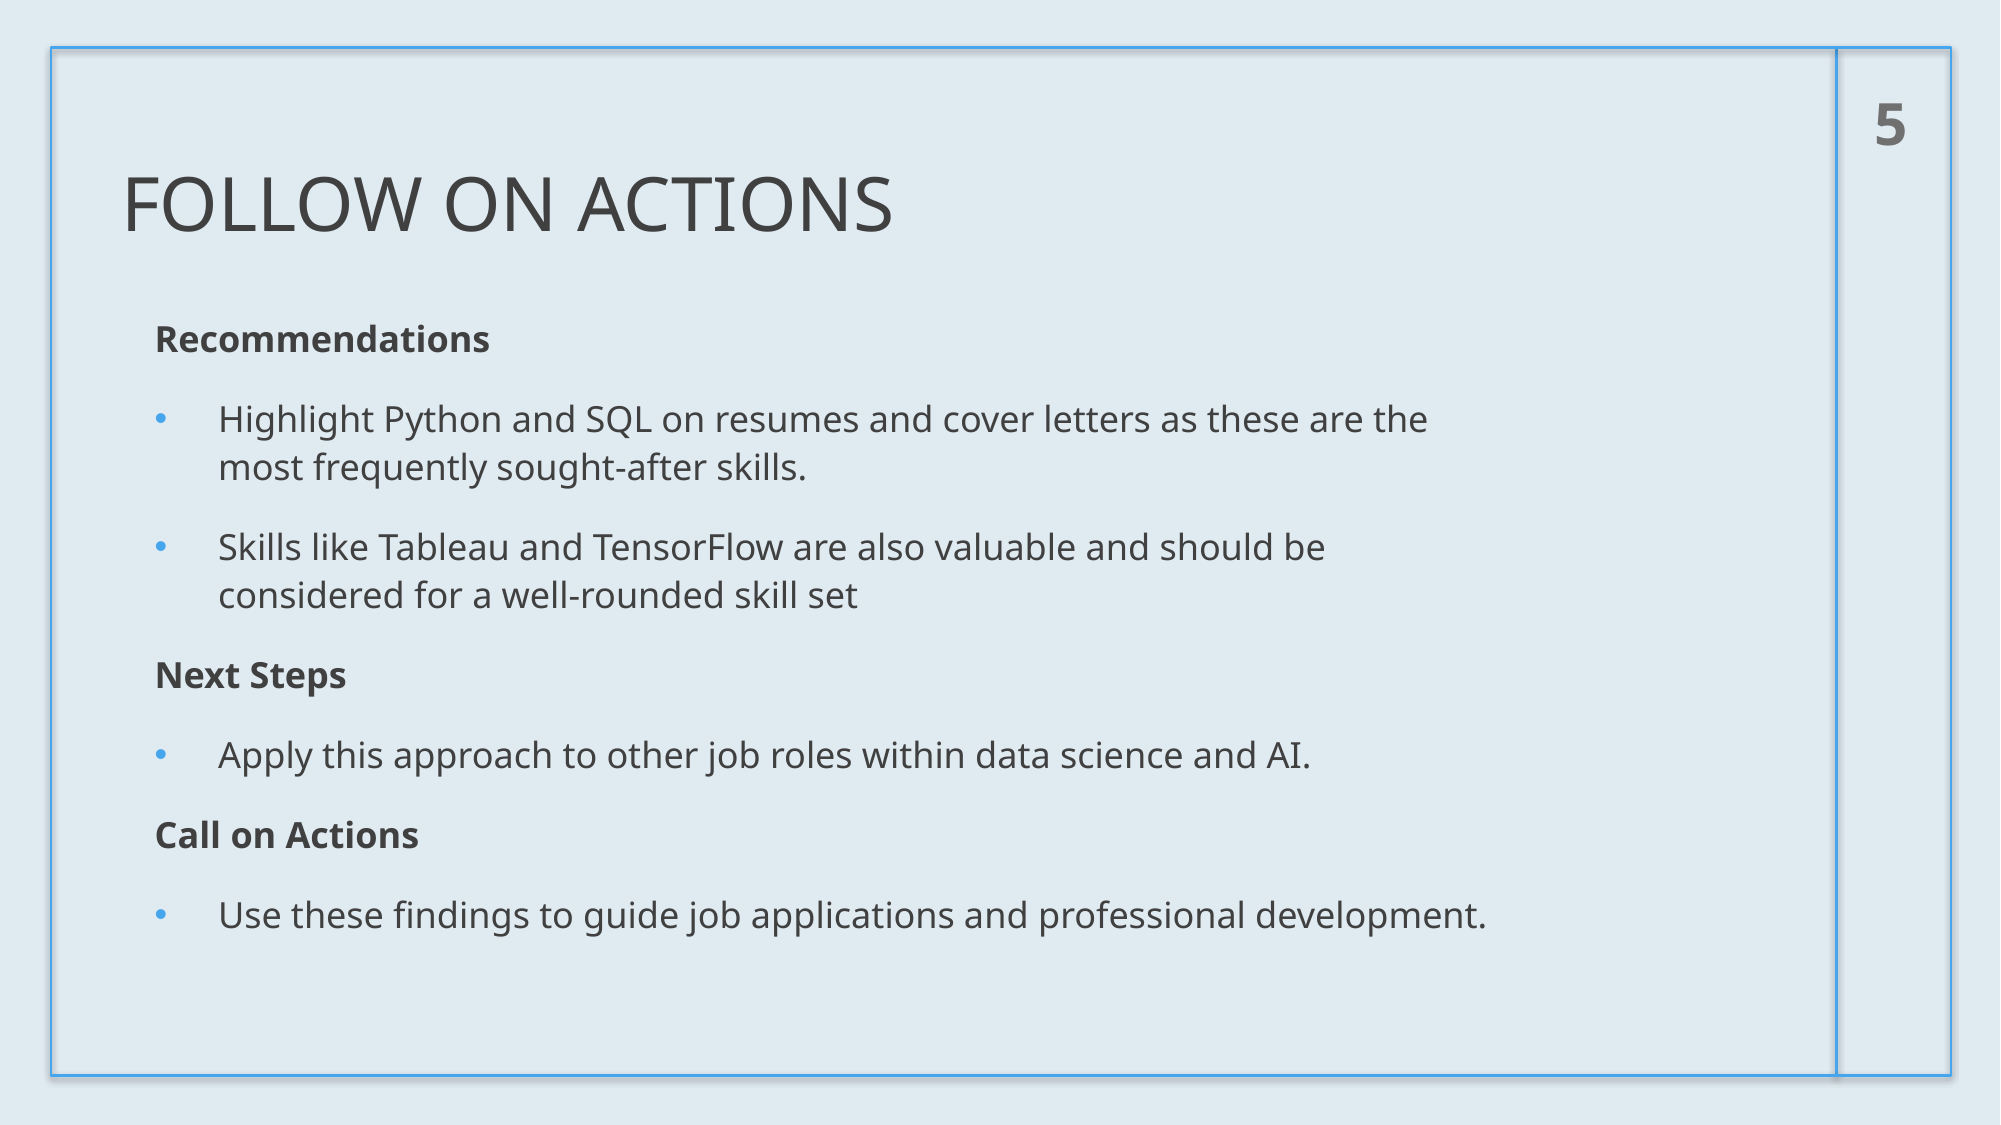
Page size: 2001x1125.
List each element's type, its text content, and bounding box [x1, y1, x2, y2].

title Follow On Actions [106, 98, 1784, 304]
list Recommendations Highlight Python and SQL on resumes and cover letters as these are the most frequently sought-after skills. Skills like Tableau and TensorFlow are also valuable and should be considered for a well-rounded skill set Next Steps Apply this approach to other job roles within data science and AI. Call on Actions Use these findings to guide job applications and professional development. [139, 304, 1509, 965]
slide_number 5 [1822, 48, 1961, 175]
